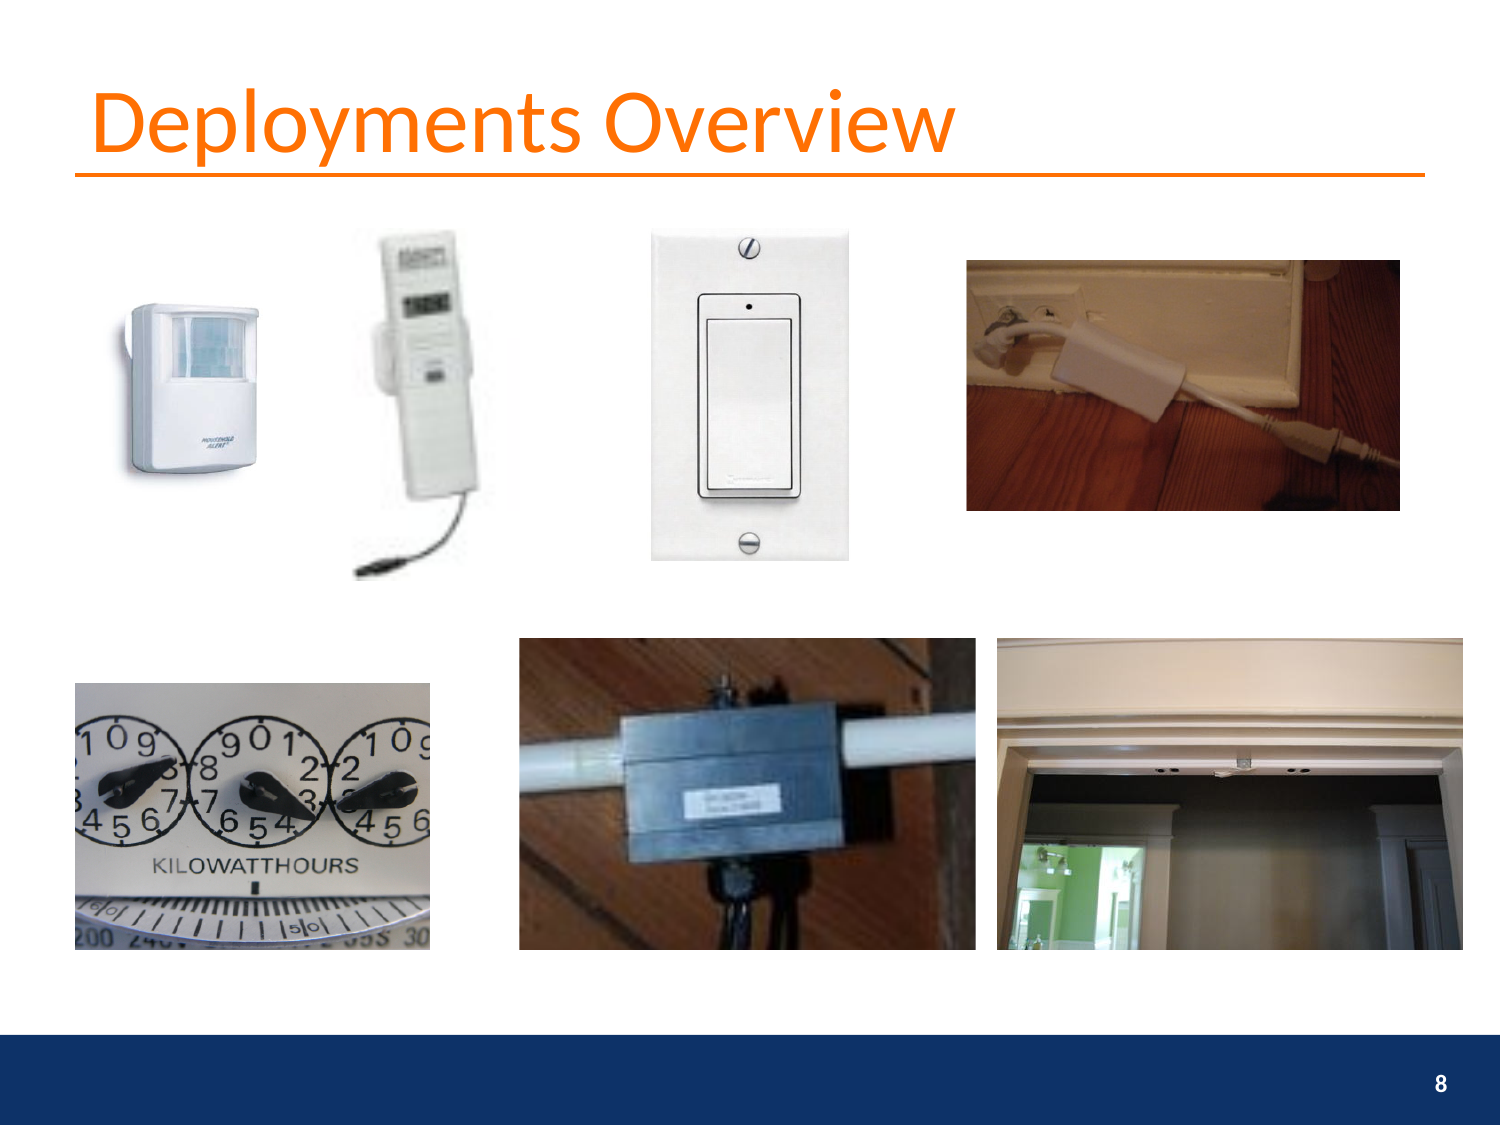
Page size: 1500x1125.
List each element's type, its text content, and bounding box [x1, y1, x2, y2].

picture [74, 277, 302, 504]
title Deployments Overview [75, 45, 1425, 188]
slide_number 8 [1112, 1052, 1463, 1113]
picture [74, 683, 430, 951]
picture [519, 638, 976, 951]
picture [997, 638, 1463, 951]
picture [642, 227, 856, 561]
picture [959, 257, 1403, 517]
picture [340, 227, 520, 582]
